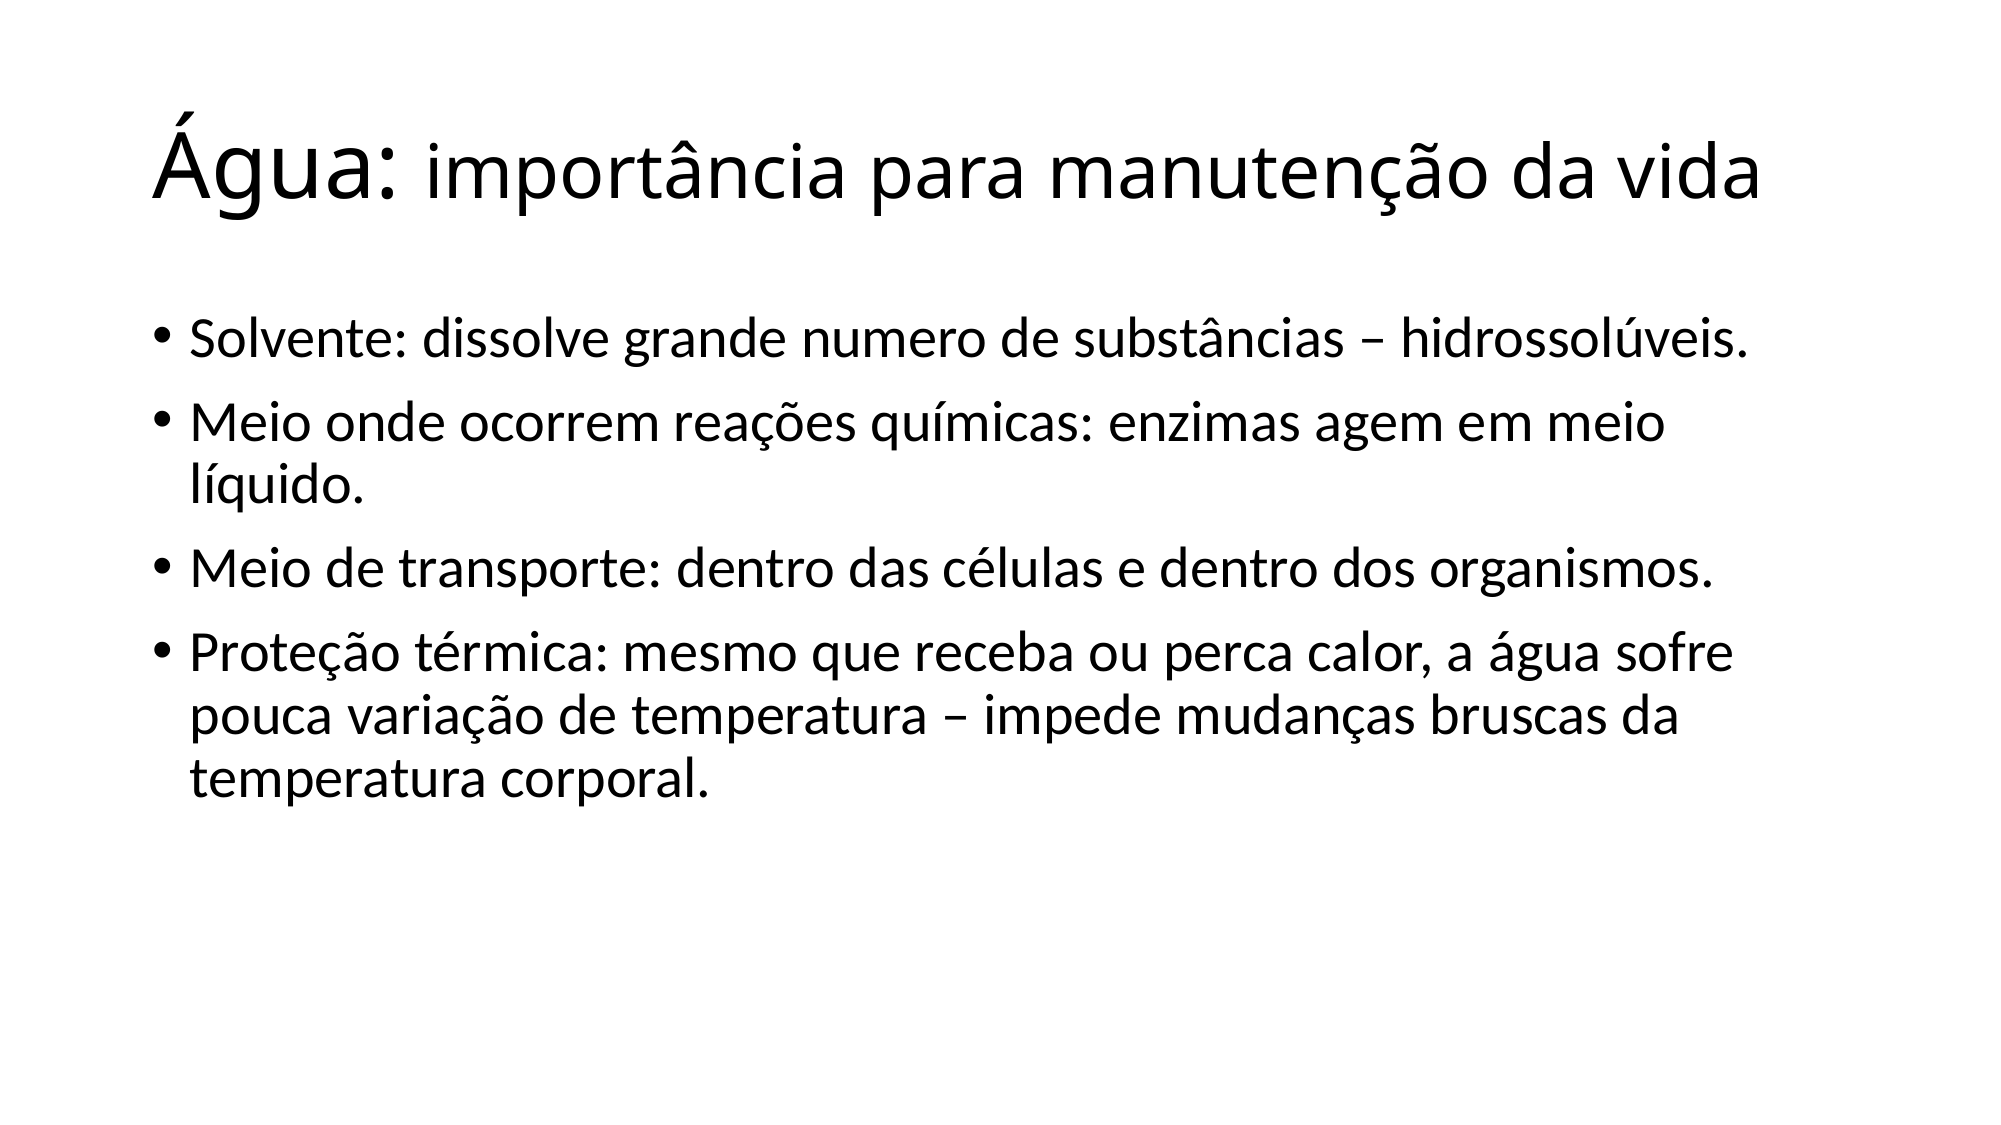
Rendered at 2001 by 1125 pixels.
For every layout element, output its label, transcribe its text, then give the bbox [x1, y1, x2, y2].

title Água: importância para manutenção da vida [137, 59, 1863, 278]
list Solvente: dissolve grande numero de substâncias – hidrossolúveis. Meio onde ocorrem reações químicas: enzimas agem em meio líquido. Meio de transporte: dentro das células e dentro dos organismos. Proteção térmica: mesmo que receba ou perca calor, a água sofre pouca variação de temperatura – impede mudanças bruscas da temperatura corporal. [137, 299, 1863, 1014]
